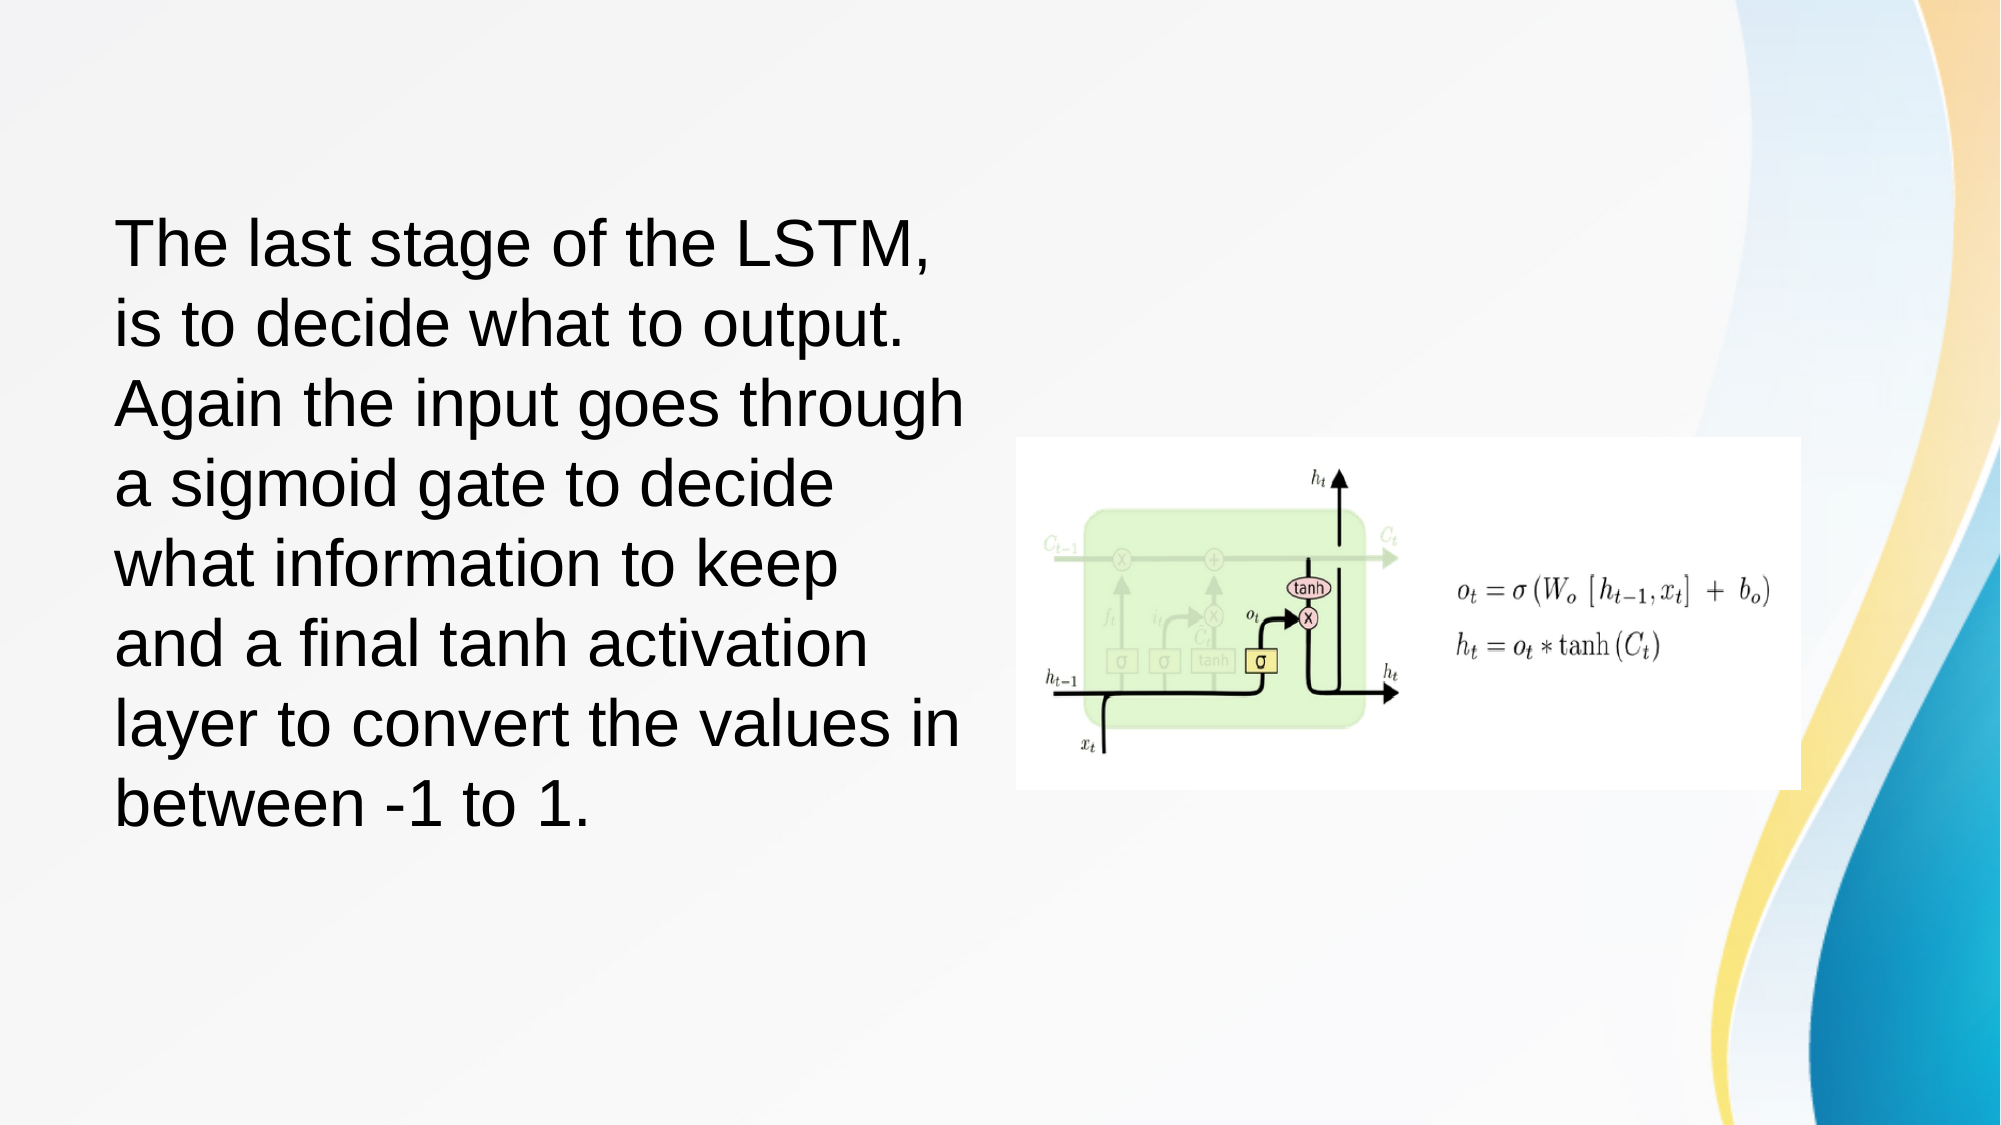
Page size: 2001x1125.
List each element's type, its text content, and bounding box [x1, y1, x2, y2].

slide_number [1433, 1024, 1900, 1103]
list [1016, 437, 1801, 790]
list The last stage of the LSTM, is to decide what to output. Again the input goes through a sigmoid gate to decide what information to keep and a final tanh activation layer to convert the values in between -1 to 1. [99, 192, 984, 1006]
picture [0, 0, 2001, 1125]
